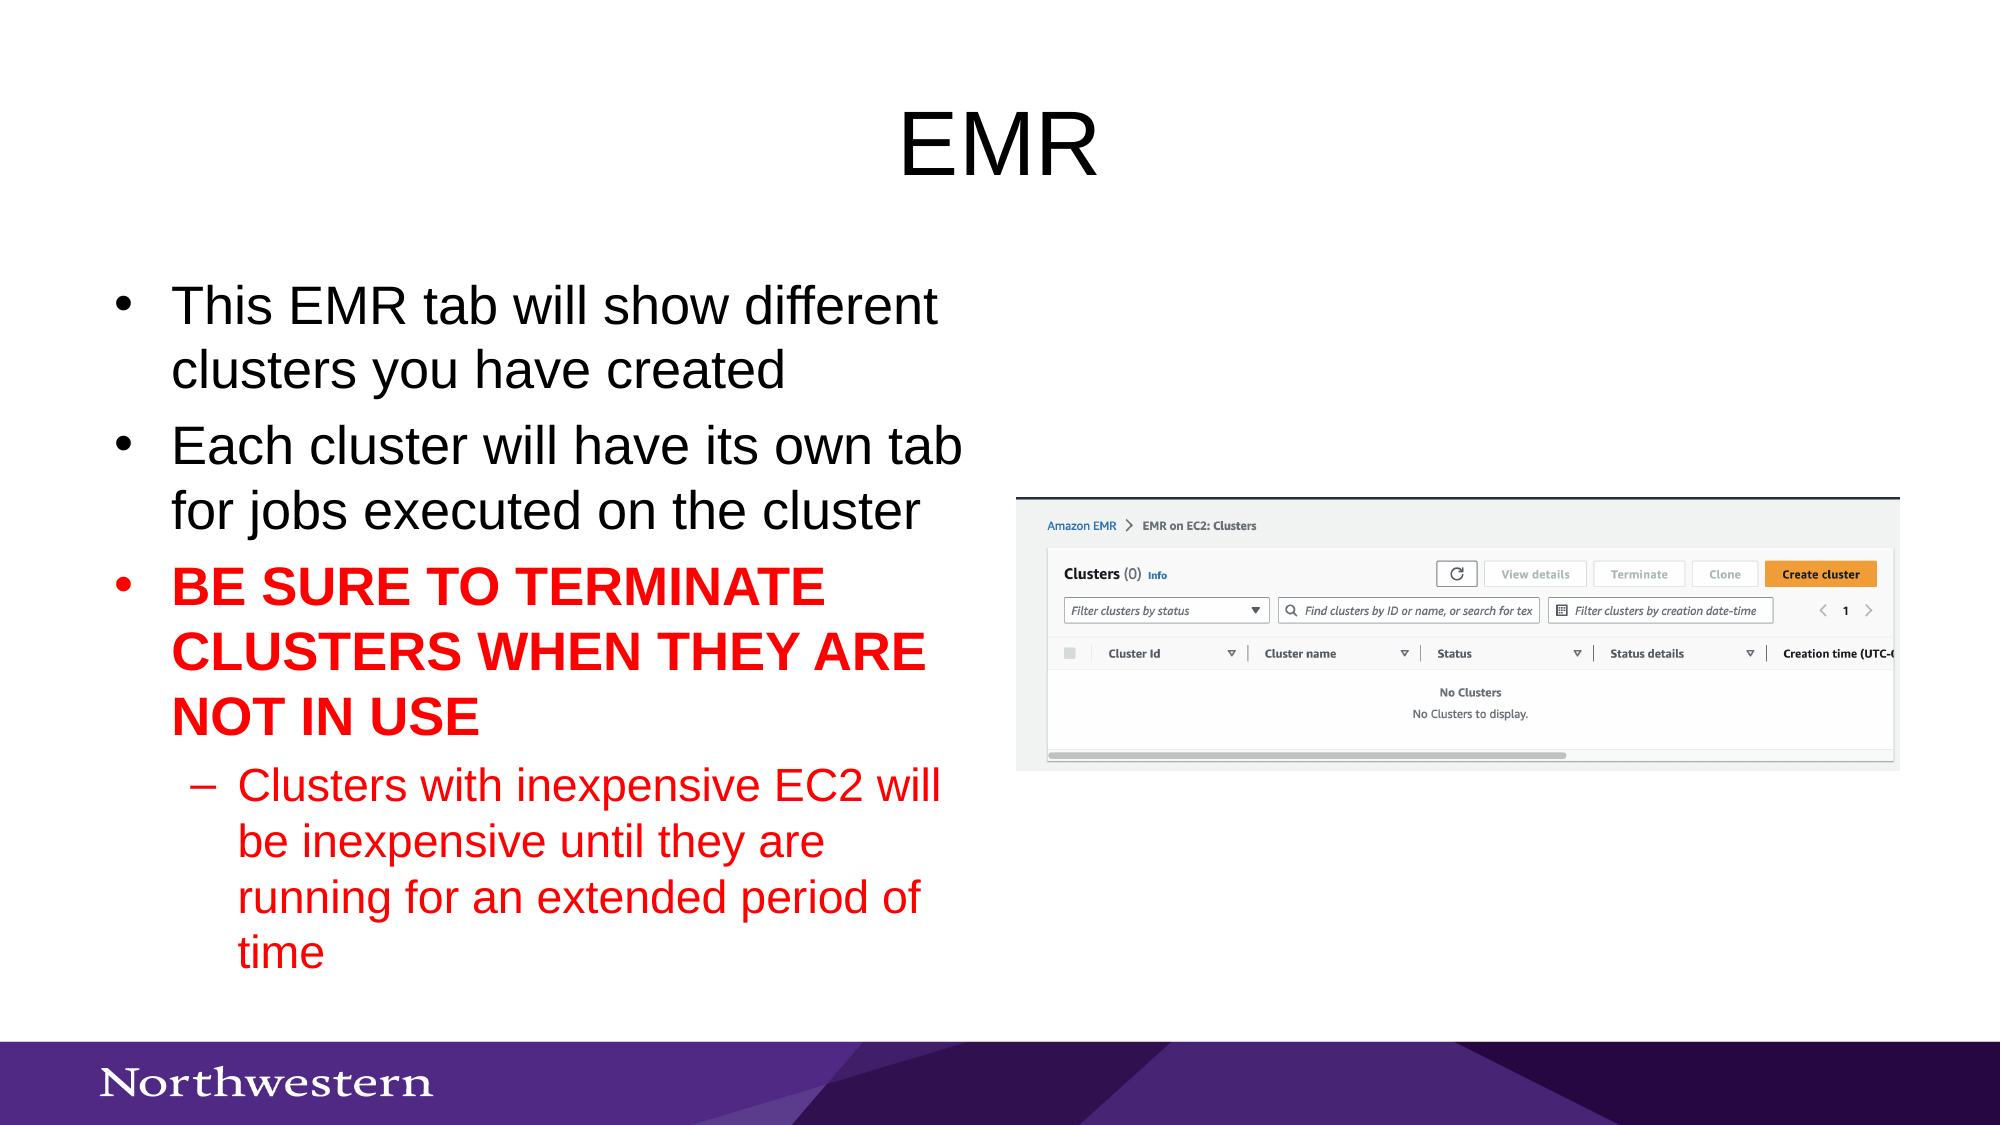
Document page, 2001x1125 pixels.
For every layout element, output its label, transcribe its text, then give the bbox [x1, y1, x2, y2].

title EMR [99, 45, 1900, 233]
picture [0, 0, 2000, 1125]
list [1016, 496, 1901, 771]
list This EMR tab will show different clusters you have created Each cluster will have its own tab for jobs executed on the cluster BE SURE TO TERMINATE CLUSTERS WHEN THEY ARE NOT IN USE Clusters with inexpensive EC2 will be inexpensive until they are running for an extended period of time [99, 262, 984, 1005]
